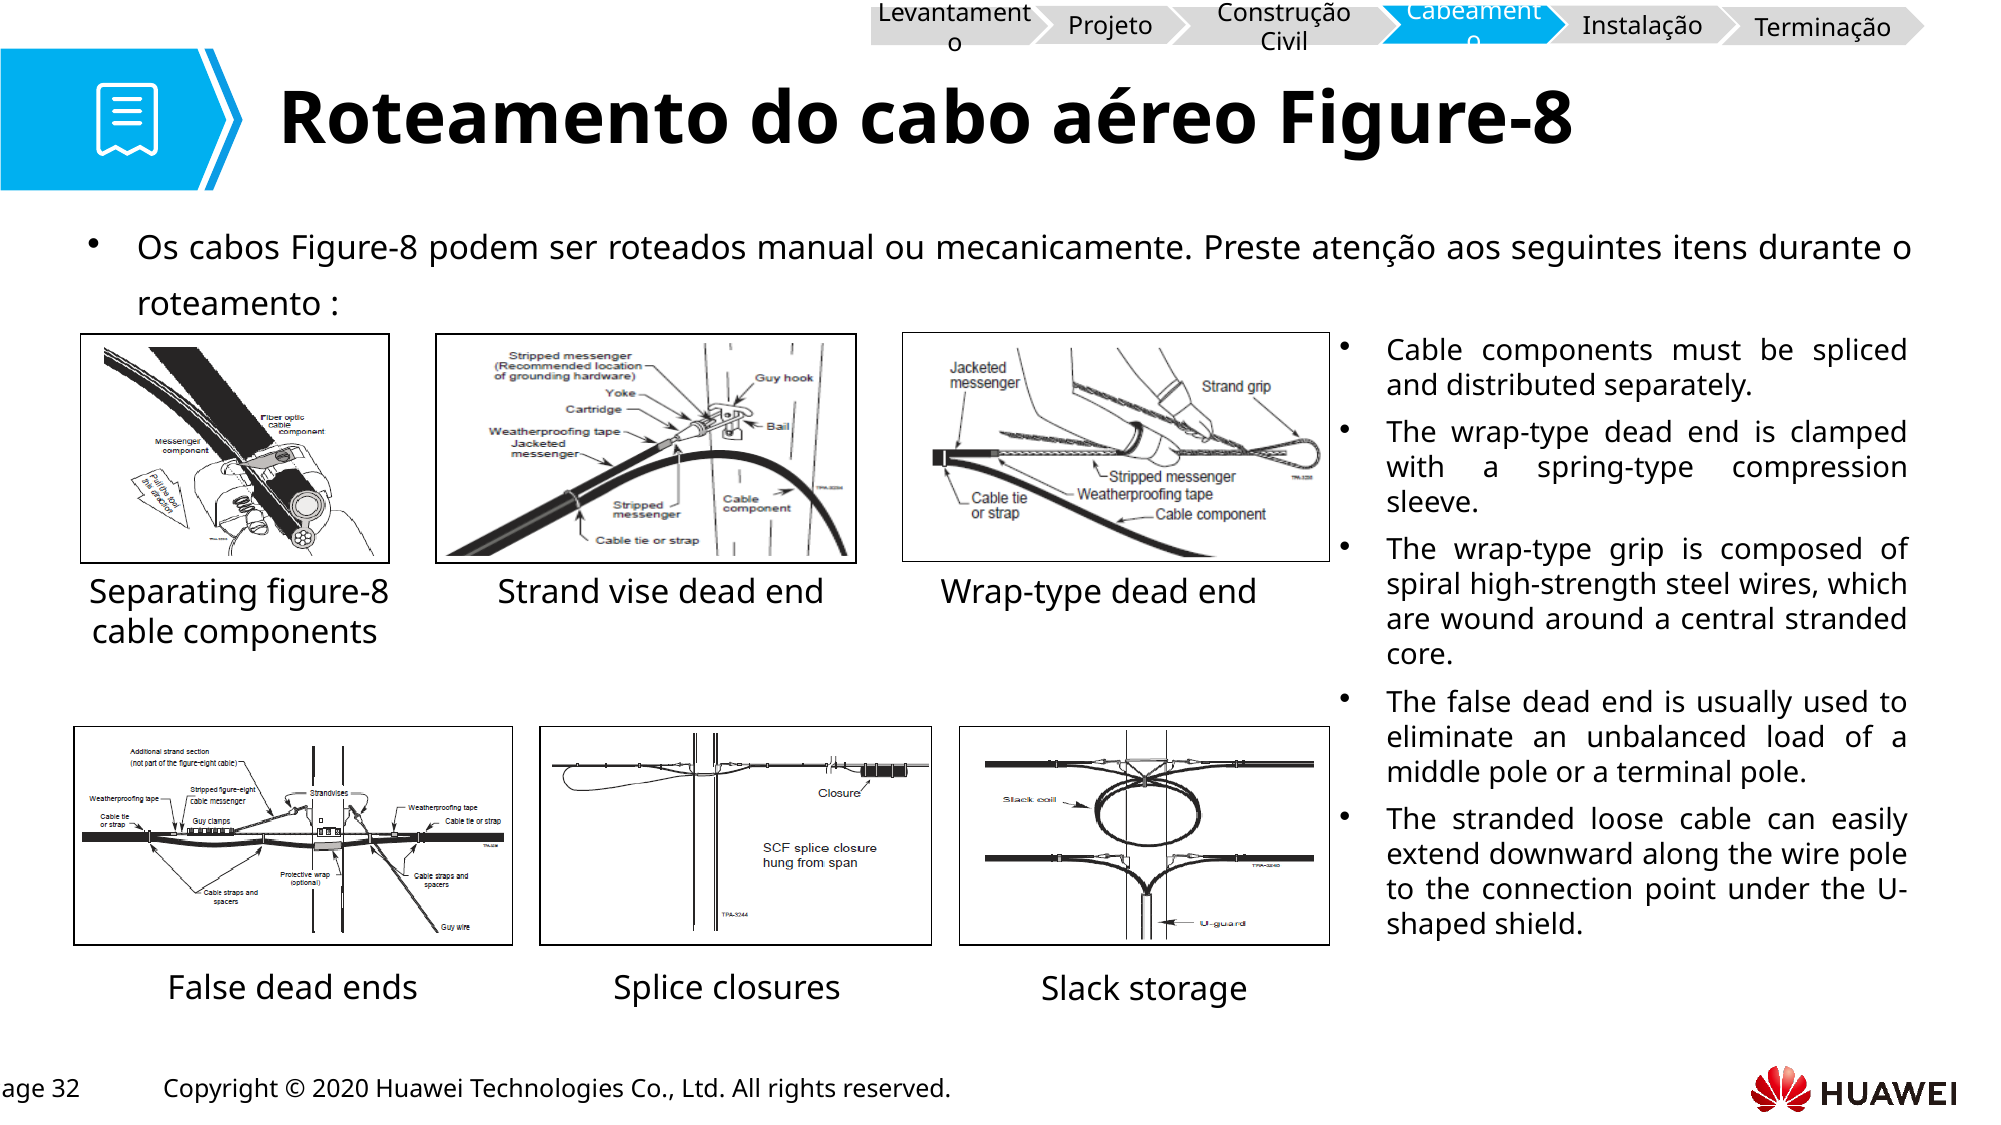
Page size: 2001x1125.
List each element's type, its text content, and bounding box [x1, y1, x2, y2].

text_box Cable components must be spliced and distributed separately. The wrap-type dead end is clamped with a spring-type compression sleeve. The wrap-type grip is composed of spiral high-strength steel wires, which are wound around a central stranded core. The false dead end is usually used to eliminate an unbalanced load of a middle pole or a terminal pole. The stranded loose cable can easily extend downward along the wire pole to the connection point under the U-shaped shield. [1324, 275, 1924, 976]
text_box Slack storage [937, 959, 1352, 1015]
text_box Projeto [1035, 5, 1186, 44]
text_box Construção Civil [1172, 7, 1397, 45]
text_box Instalação [1550, 5, 1737, 44]
text_box Wrap-type dead end [887, 562, 1320, 618]
list Os cabos Figure-8 podem ser roteados manual ou mecanicamente. Preste atenção aos seguintes itens durante o roteamento : [73, 203, 1930, 972]
picture [960, 727, 1329, 945]
text_box Levantamento [871, 7, 1049, 46]
text_box Strand vise dead end [445, 562, 878, 618]
text_box Splice closures [548, 945, 915, 1035]
text_box False dead ends [77, 958, 509, 1015]
picture [74, 727, 512, 945]
title Roteamento do cabo aéreo Figure-8 [261, 67, 1875, 173]
text_box Separating figure-8 cable components [37, 562, 442, 659]
text_box [102, 206, 1931, 262]
picture [903, 333, 1329, 561]
picture [540, 727, 931, 945]
picture [1751, 1066, 1956, 1112]
picture [81, 334, 389, 563]
text_box Terminação [1721, 7, 1925, 46]
picture [436, 334, 856, 563]
text_box Cabeamento [1382, 5, 1566, 44]
